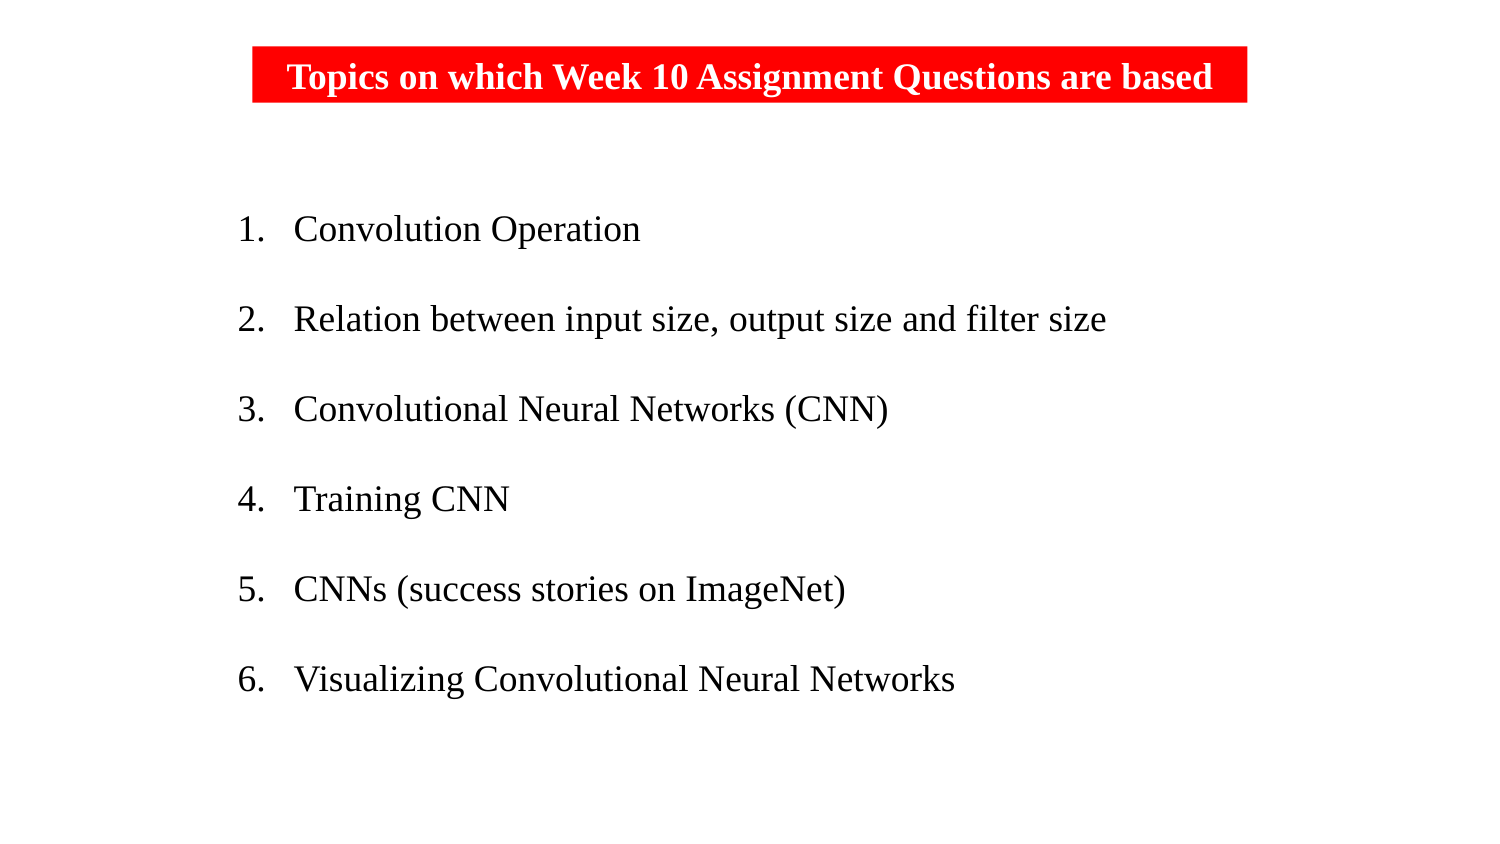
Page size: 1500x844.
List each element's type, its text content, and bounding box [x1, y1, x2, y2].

text_box Topics on which Week 10 Assignment Questions are based [252, 46, 1248, 103]
text_box Convolution Operation Relation between input size, output size and filter size Convolutional Neural Networks (CNN) Training CNN CNNs (success stories on ImageNet) Visualizing Convolutional Neural Networks [226, 198, 1407, 705]
